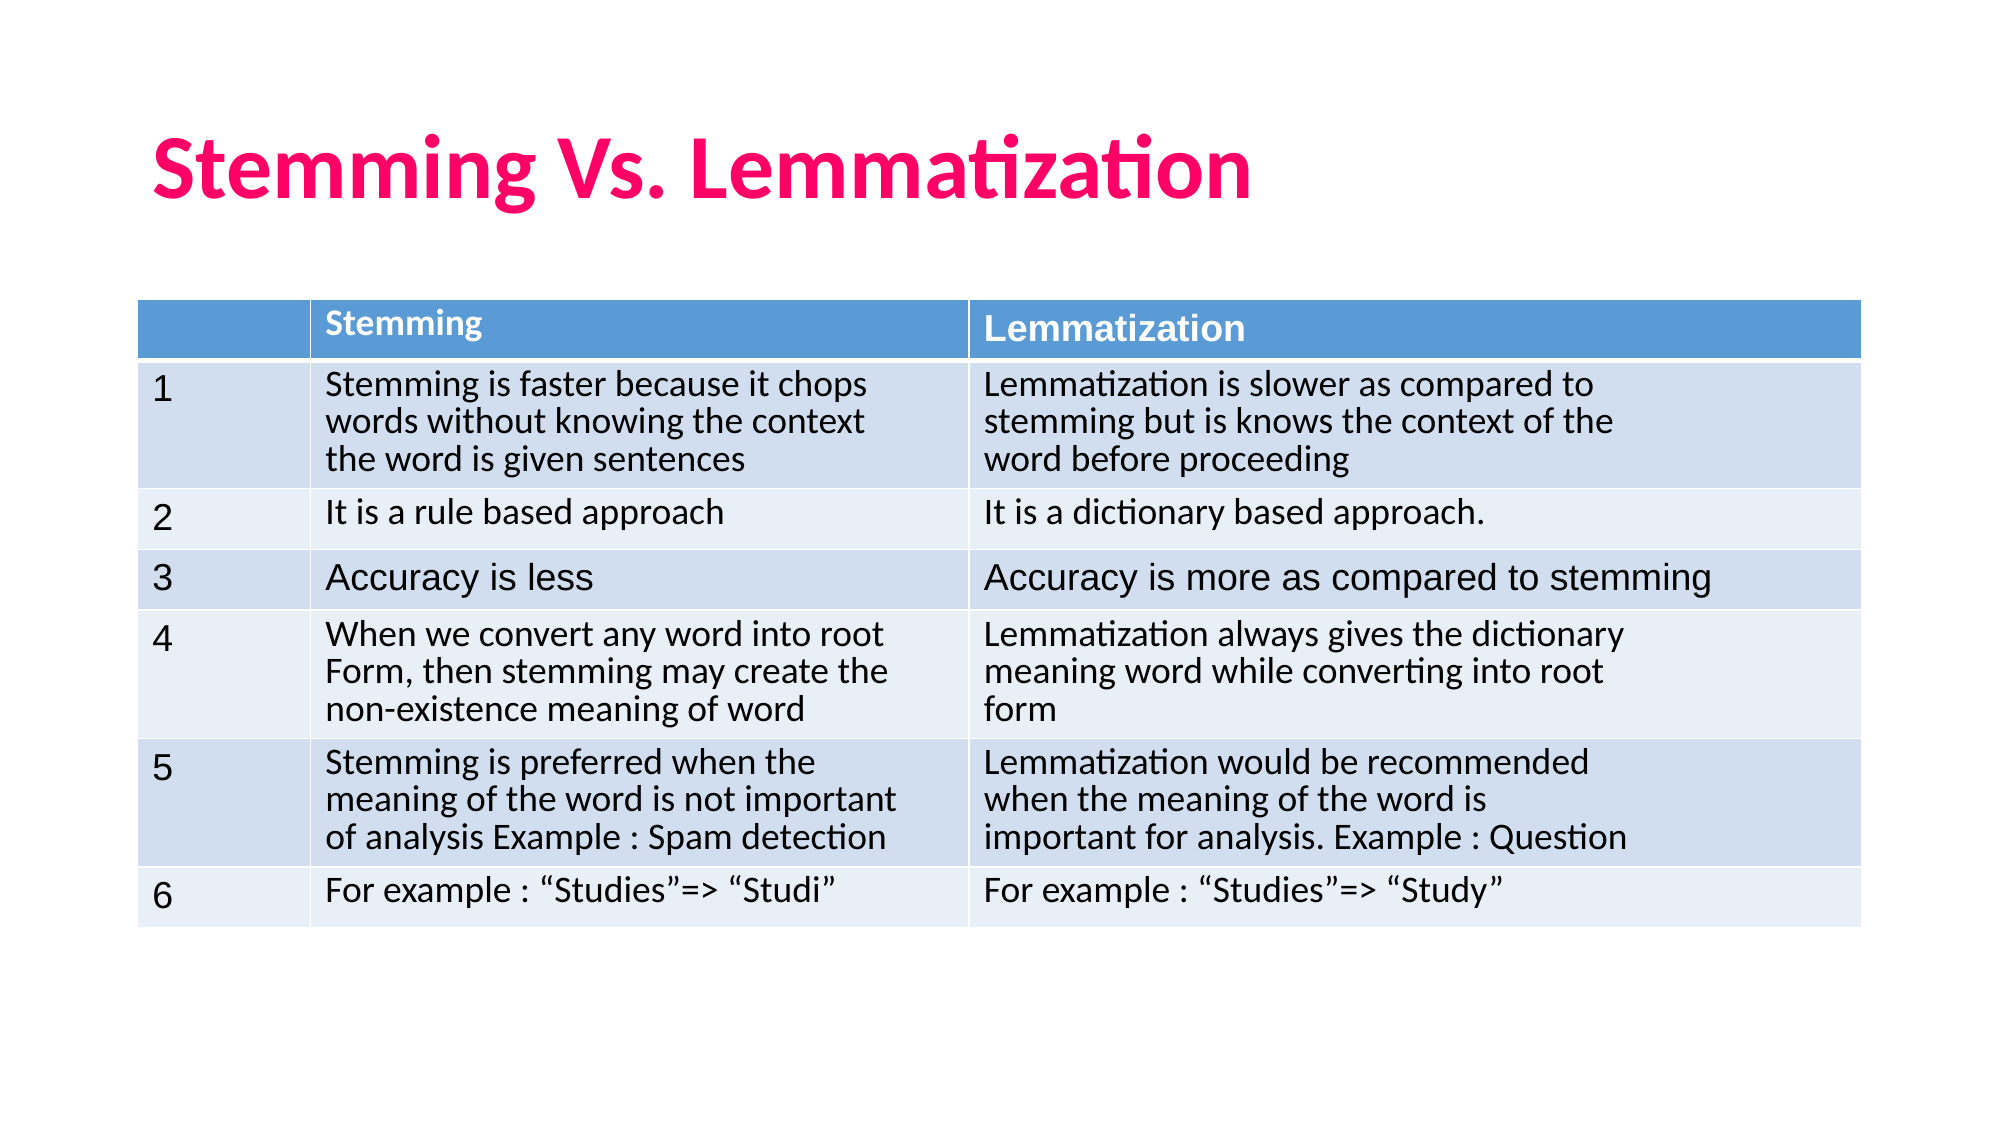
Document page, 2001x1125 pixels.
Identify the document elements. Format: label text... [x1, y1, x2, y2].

table_cell Accuracy is less [311, 550, 968, 609]
table_cell 2 [138, 489, 310, 549]
table_cell Stemming is preferred when the meaning of the word is not important of analysis Example : Spam detection [311, 739, 968, 866]
table_cell Lemmatization would be recommended when the meaning of the word is important for analysis. Example : Question [970, 739, 1861, 866]
table_cell 4 [138, 611, 310, 738]
table_cell 5 [138, 739, 310, 866]
table_header Lemmatization [970, 300, 1861, 358]
table_cell It is a rule based approach [311, 489, 968, 549]
table_cell Lemmatization always gives the dictionary meaning word while converting into root form [970, 611, 1861, 738]
table_cell It is a dictionary based approach. [970, 489, 1861, 549]
table_cell 3 [138, 550, 310, 609]
table_cell Lemmatization is slower as compared to stemming but is knows the context of the word before proceeding [970, 363, 1861, 488]
title Stemming Vs. Lemmatization [137, 59, 1863, 278]
table_cell Accuracy is more as compared to stemming [970, 550, 1861, 609]
table_cell For example : “Studies”=> “Study” [970, 868, 1861, 927]
table_cell For example : “Studies”=> “Studi” [311, 868, 968, 927]
table_cell Stemming is faster because it chops words without knowing the context the word is given sentences [311, 363, 968, 488]
table_header Stemming [311, 300, 968, 358]
table_header [138, 300, 310, 358]
table_cell 6 [138, 868, 310, 927]
table_cell 1 [138, 363, 310, 488]
table_cell When we convert any word into root Form, then stemming may create the non-existence meaning of word [311, 611, 968, 738]
